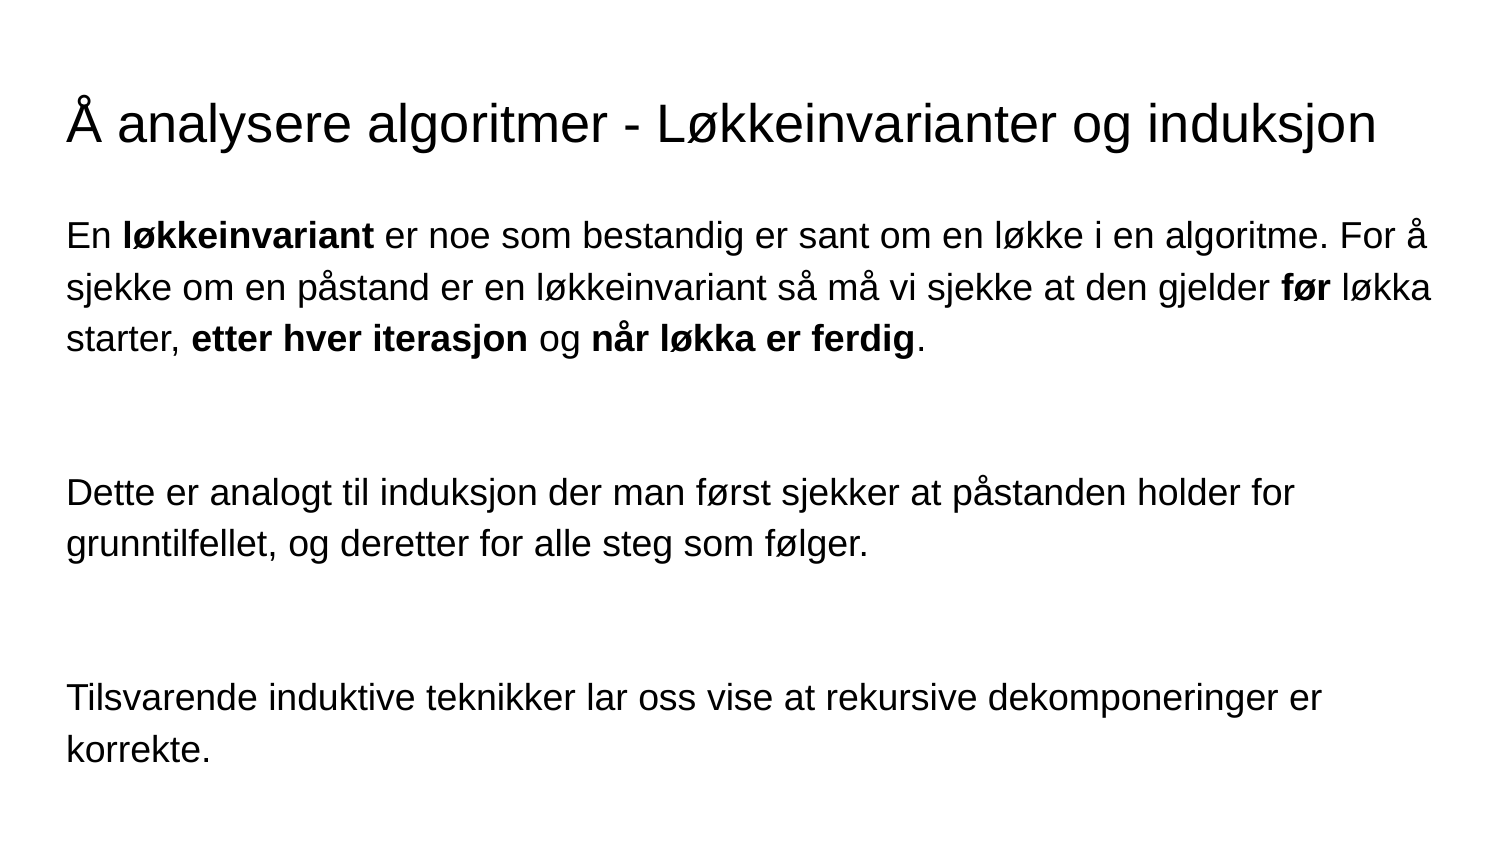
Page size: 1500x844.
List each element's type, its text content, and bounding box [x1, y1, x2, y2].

title Å analysere algoritmer - Løkkeinvarianter og induksjon [51, 72, 1449, 167]
list En løkkeinvariant er noe som bestandig er sant om en løkke i en algoritme. For å sjekke om en påstand er en løkkeinvariant så må vi sjekke at den gjelder før løkka starter, etter hver iterasjon og når løkka er ferdig. Dette er analogt til induksjon der man først sjekker at påstanden holder for grunntilfellet, og deretter for alle steg som følger. Tilsvarende induktive teknikker lar oss vise at rekursive dekomponeringer er korrekte. [51, 189, 1449, 750]
